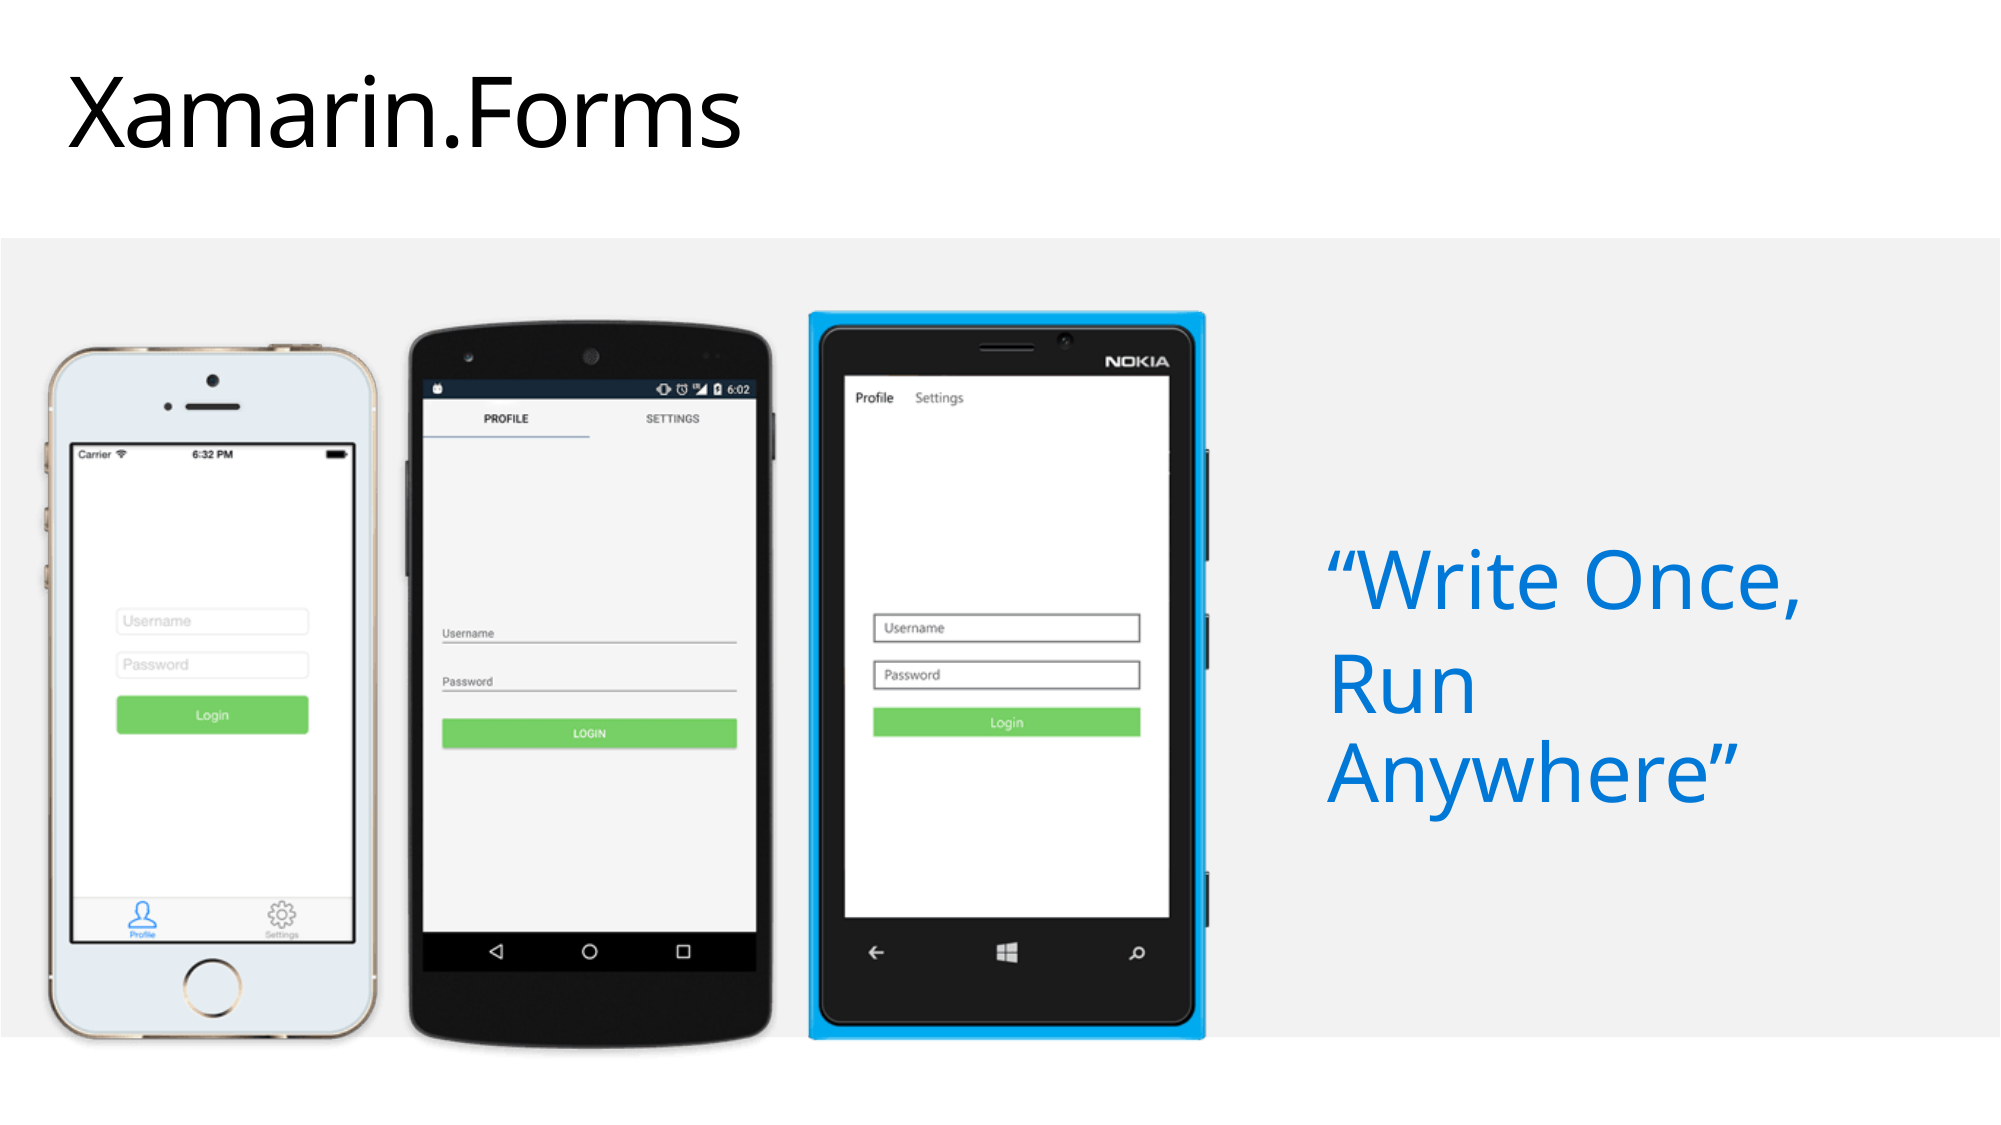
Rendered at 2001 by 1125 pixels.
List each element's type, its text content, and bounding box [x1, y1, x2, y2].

text_box [0, 237, 2000, 1038]
picture [15, 295, 1221, 1068]
title Xamarin.Forms [44, 47, 1957, 196]
list “Write Once, Run Anywhere” [1266, 523, 1926, 752]
